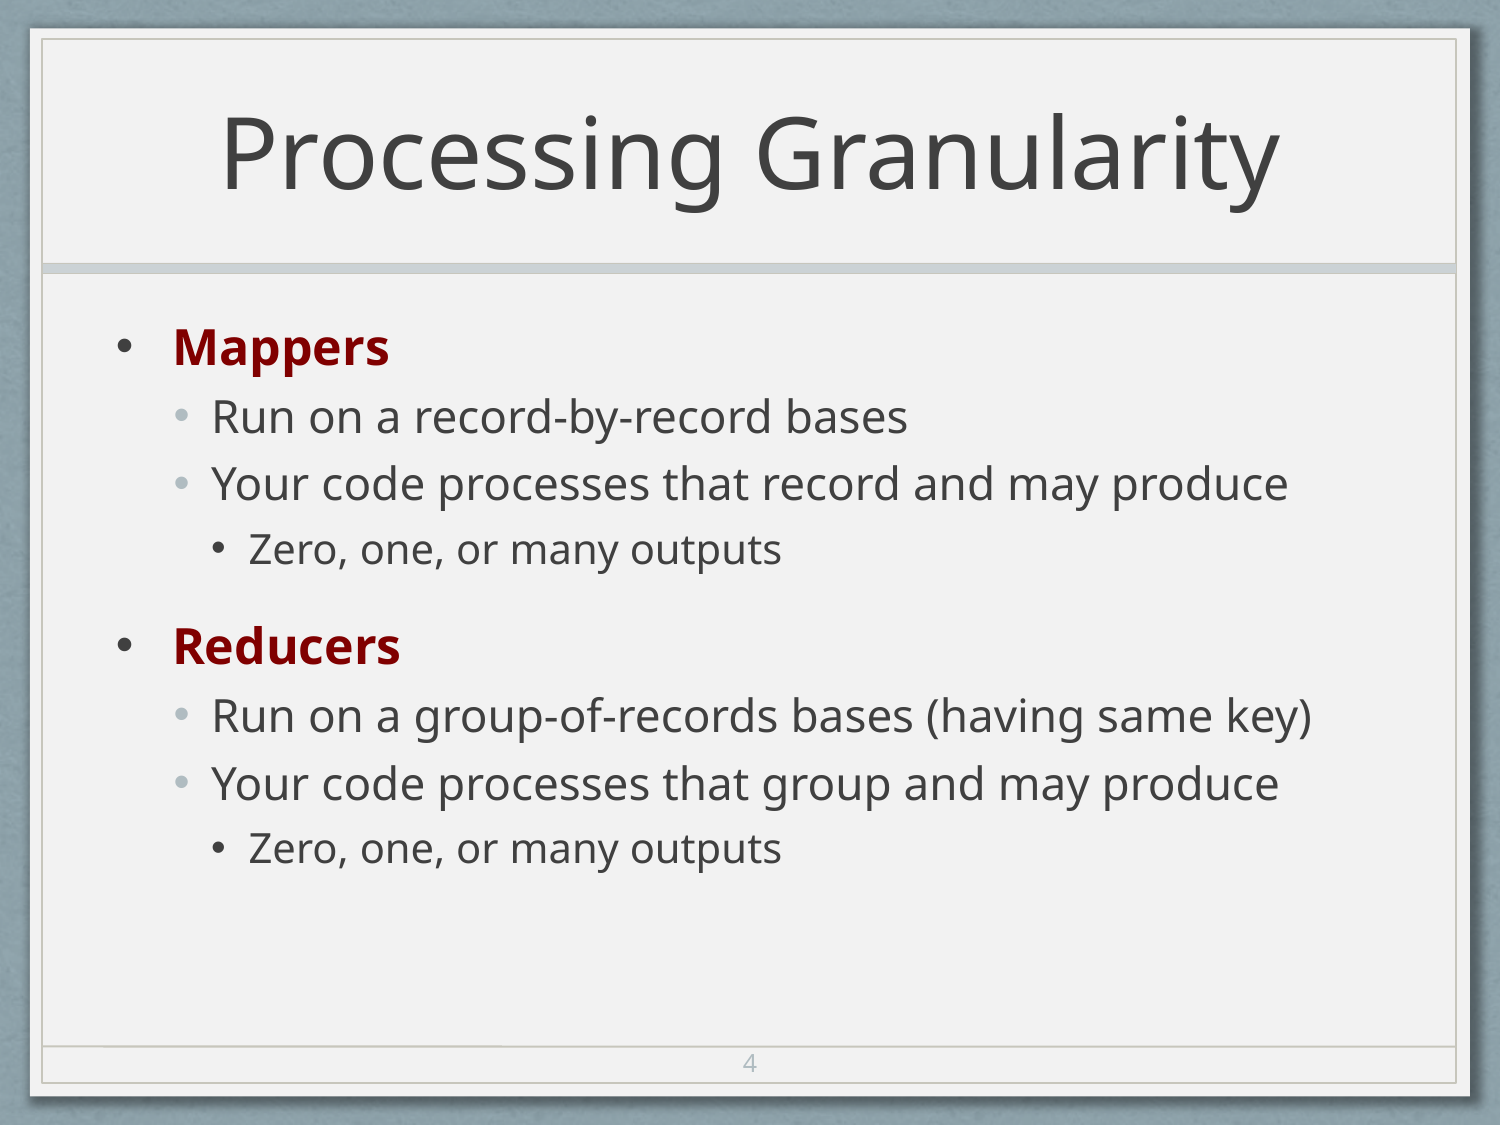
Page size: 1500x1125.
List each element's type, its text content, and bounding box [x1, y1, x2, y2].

list Mappers Run on a record-by-record bases Your code processes that record and may produce Zero, one, or many outputs Reducers Run on a group-of-records bases (having same key) Your code processes that group and may produce Zero, one, or many outputs [100, 307, 1384, 1012]
title Processing Granularity [147, 40, 1353, 260]
slide_number 4 [687, 1042, 813, 1088]
